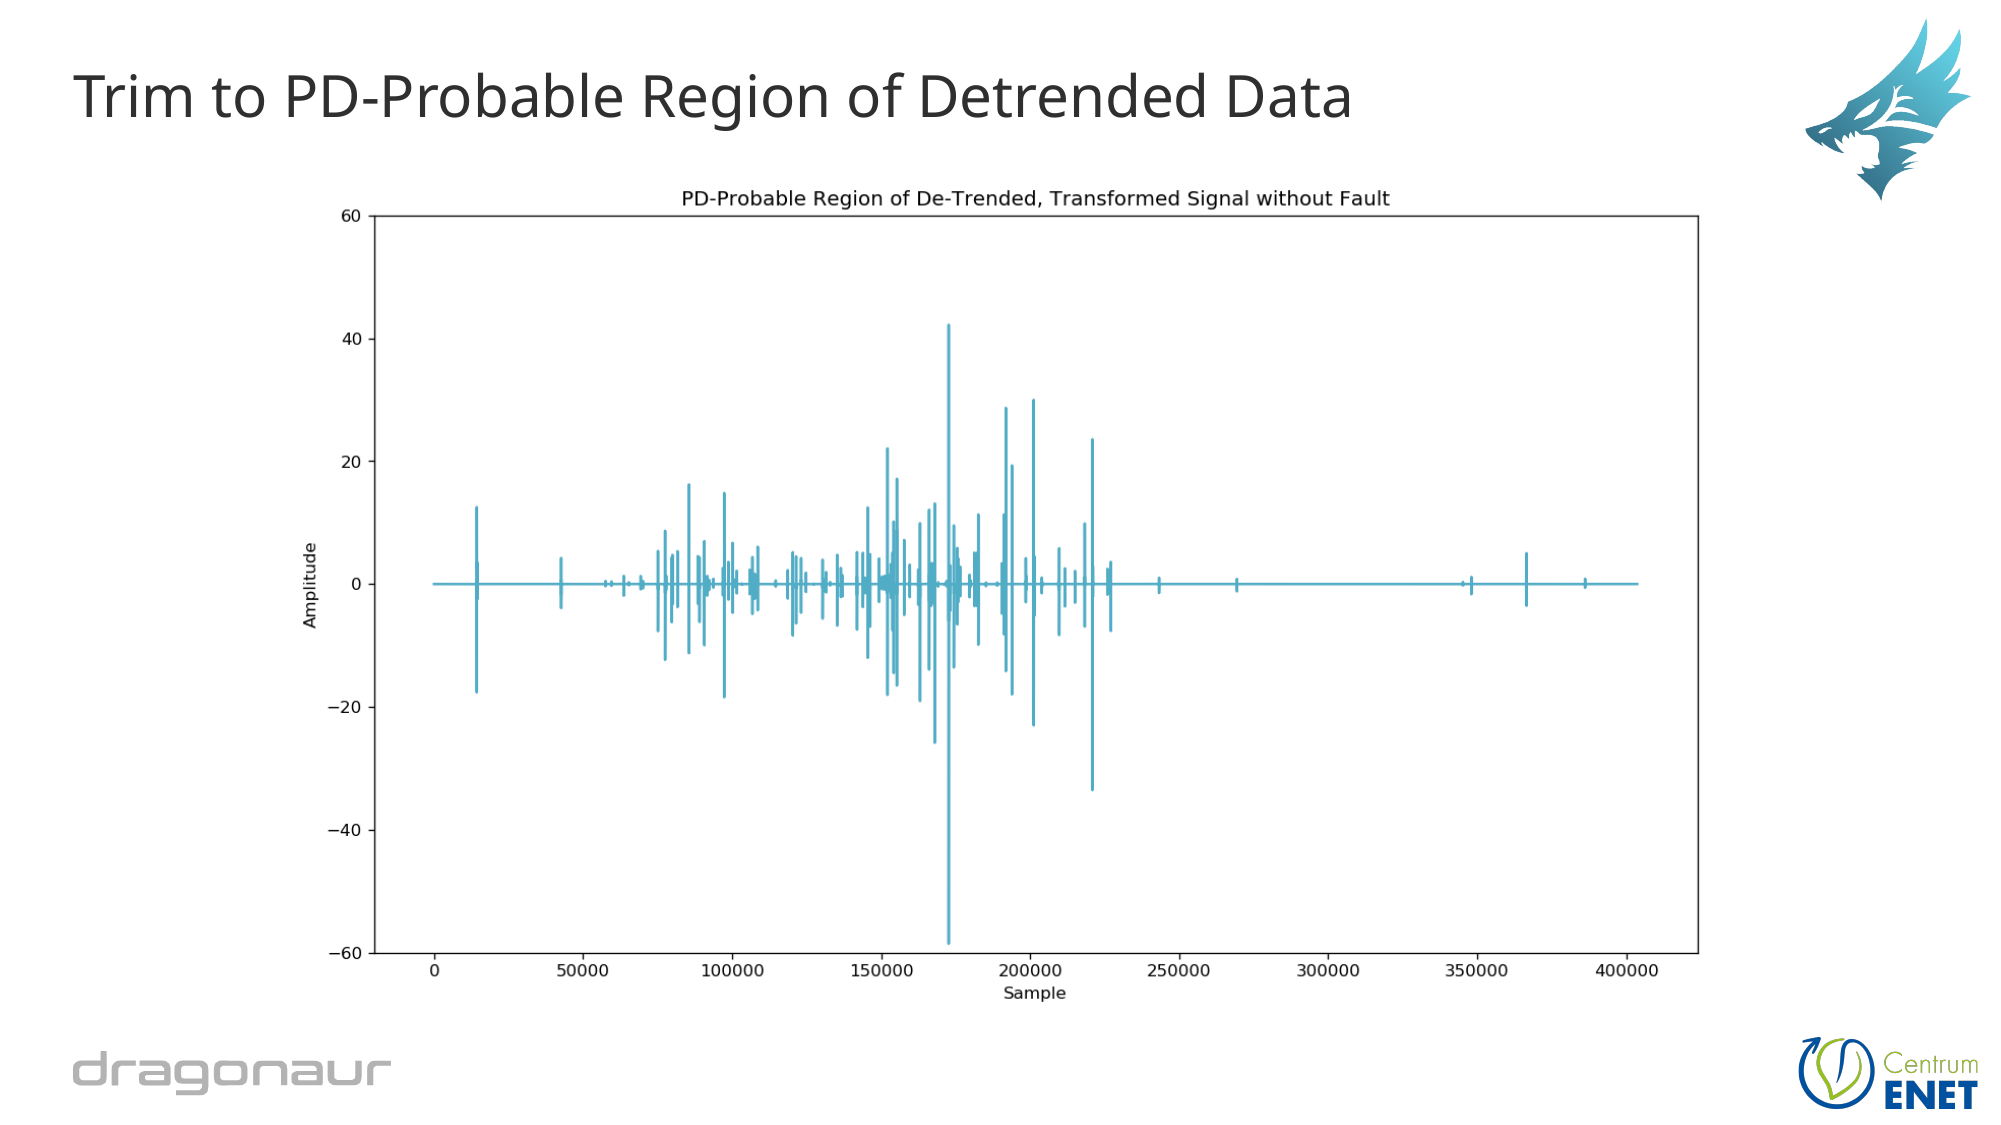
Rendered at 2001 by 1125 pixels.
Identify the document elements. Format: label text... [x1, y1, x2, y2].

picture [1796, 18, 1981, 202]
picture [1776, 1013, 2000, 1125]
title Trim to PD-Probable Region of Detrended Data [58, 59, 1947, 160]
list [292, 178, 1713, 1014]
